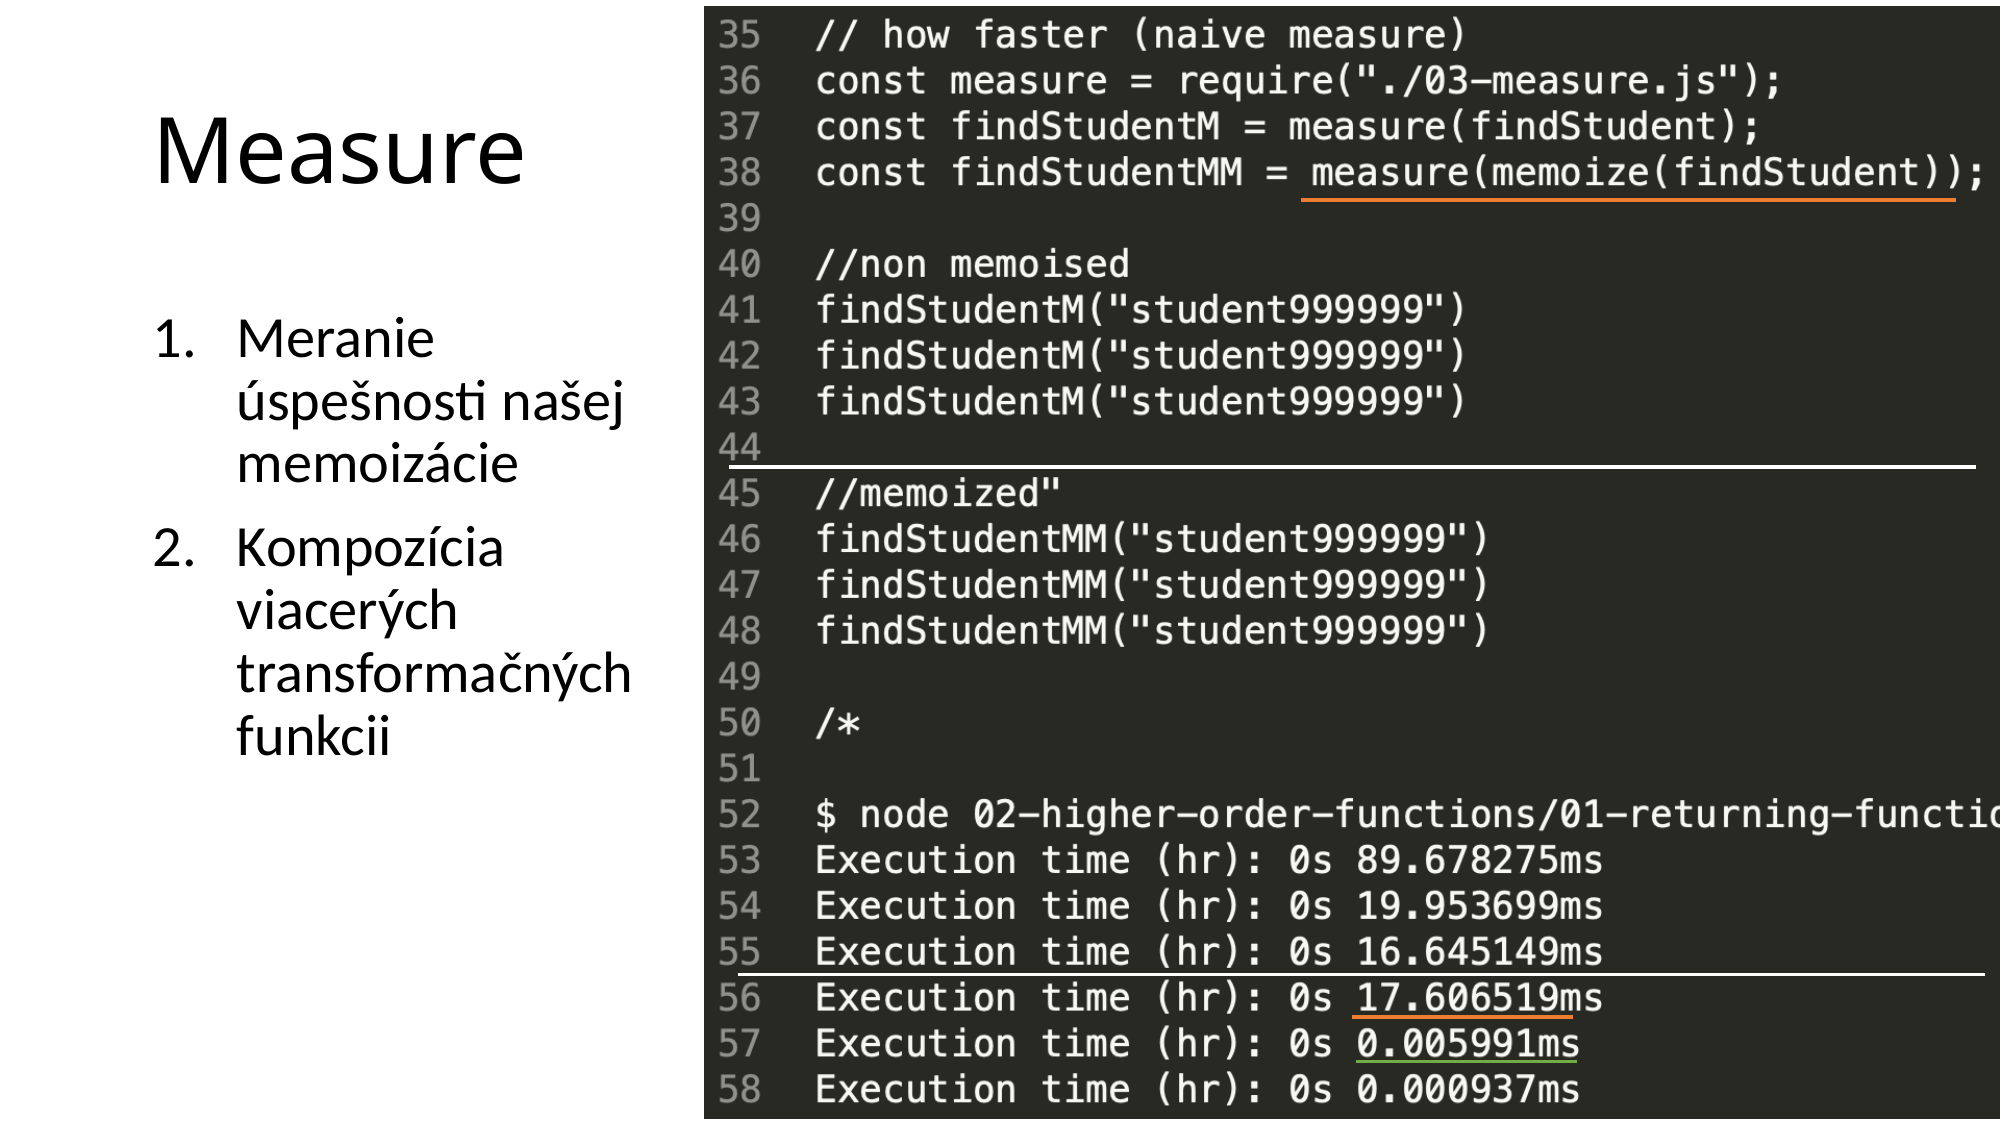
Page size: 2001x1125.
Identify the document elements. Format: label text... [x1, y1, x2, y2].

title Measure [137, 59, 704, 278]
list Meranie úspešnosti našej memoizácie Kompozícia viacerých transformačných funkcii [137, 299, 660, 1014]
picture [704, 6, 2000, 1119]
